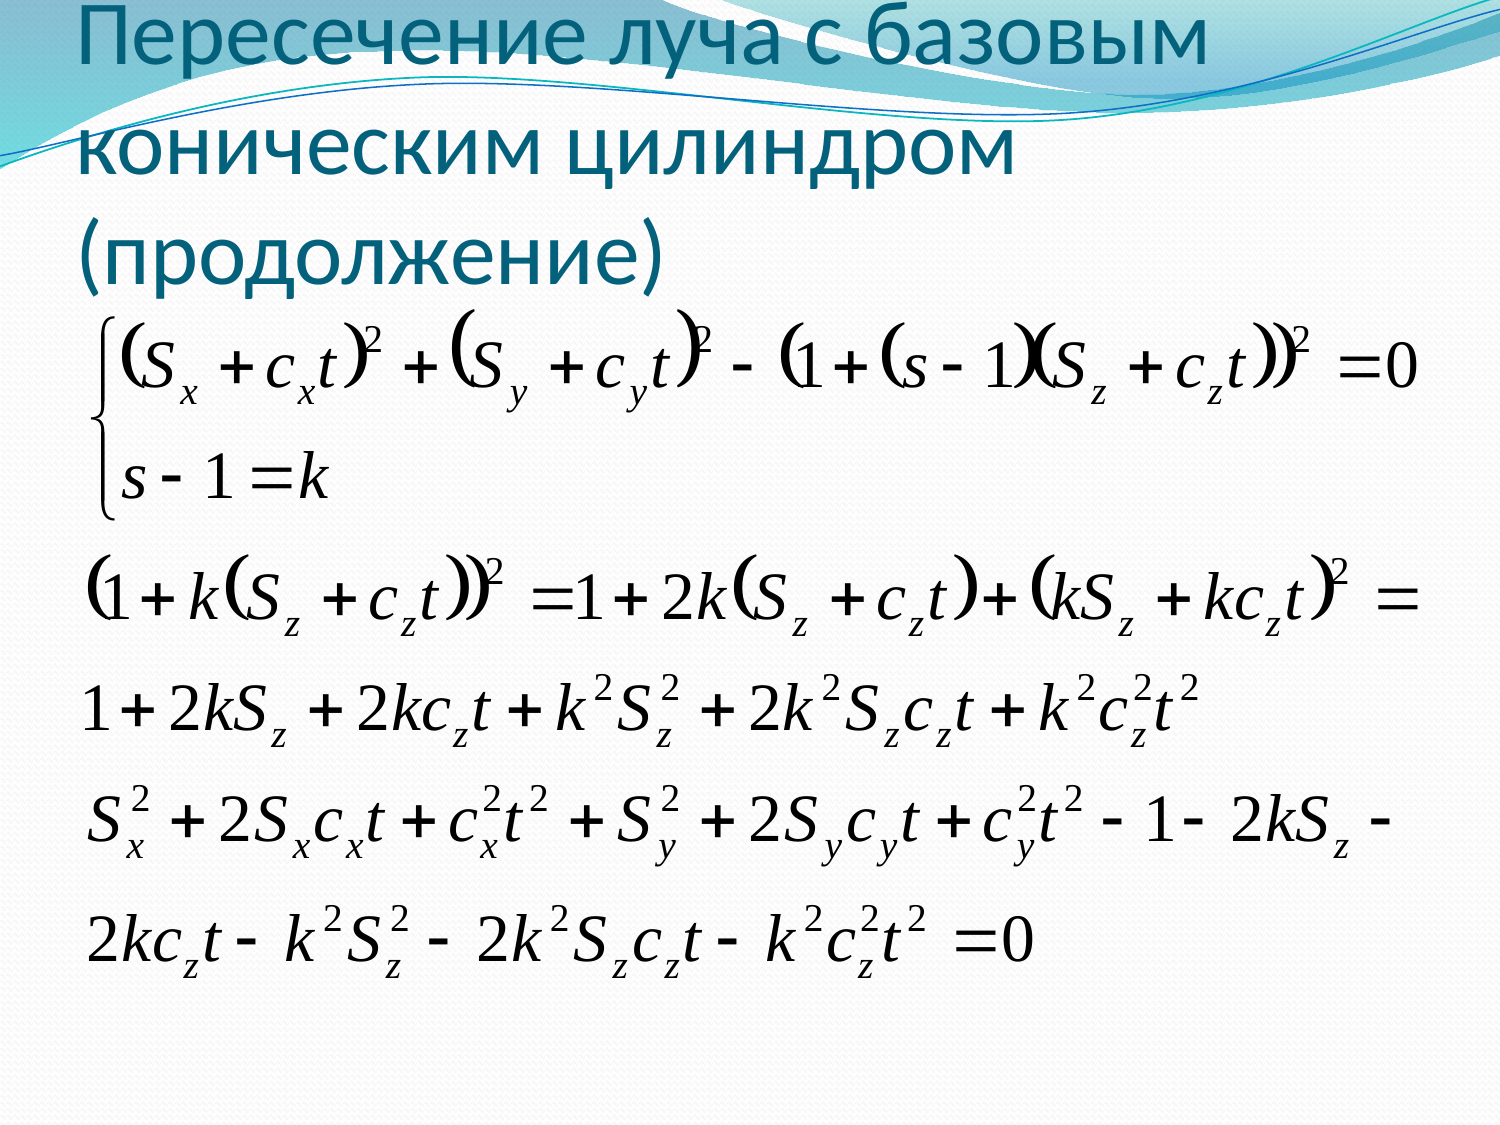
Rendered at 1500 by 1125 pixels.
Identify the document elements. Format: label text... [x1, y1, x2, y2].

title Пересечение луча с базовым коническим цилиндром (продолжение) [74, 115, 1438, 304]
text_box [76, 302, 1430, 990]
